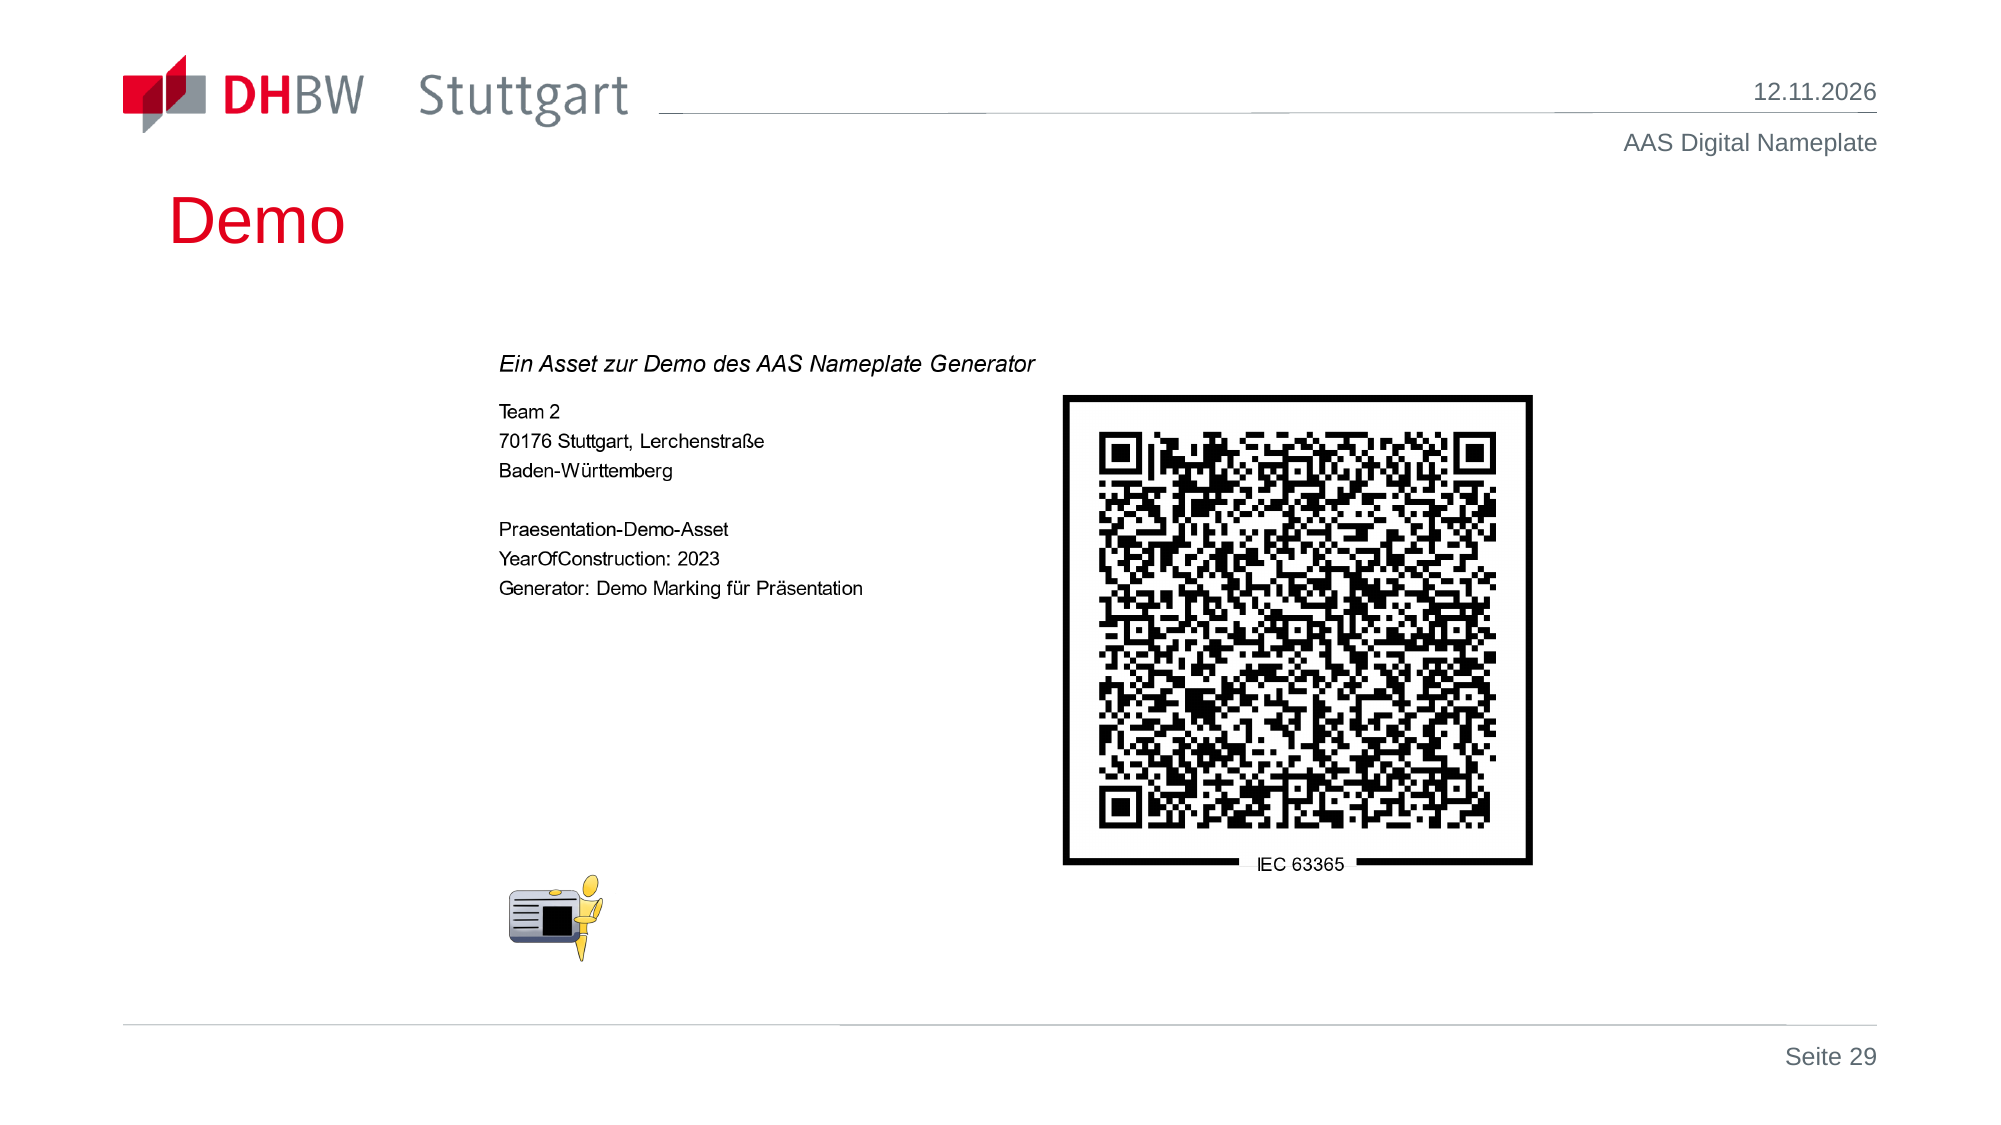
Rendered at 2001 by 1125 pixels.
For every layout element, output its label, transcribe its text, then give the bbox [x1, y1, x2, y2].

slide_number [1494, 67, 1893, 114]
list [474, 295, 1556, 1001]
picture [123, 55, 630, 133]
slide_number Seite 29 [1707, 1033, 1893, 1108]
title Demo [153, 177, 1877, 265]
